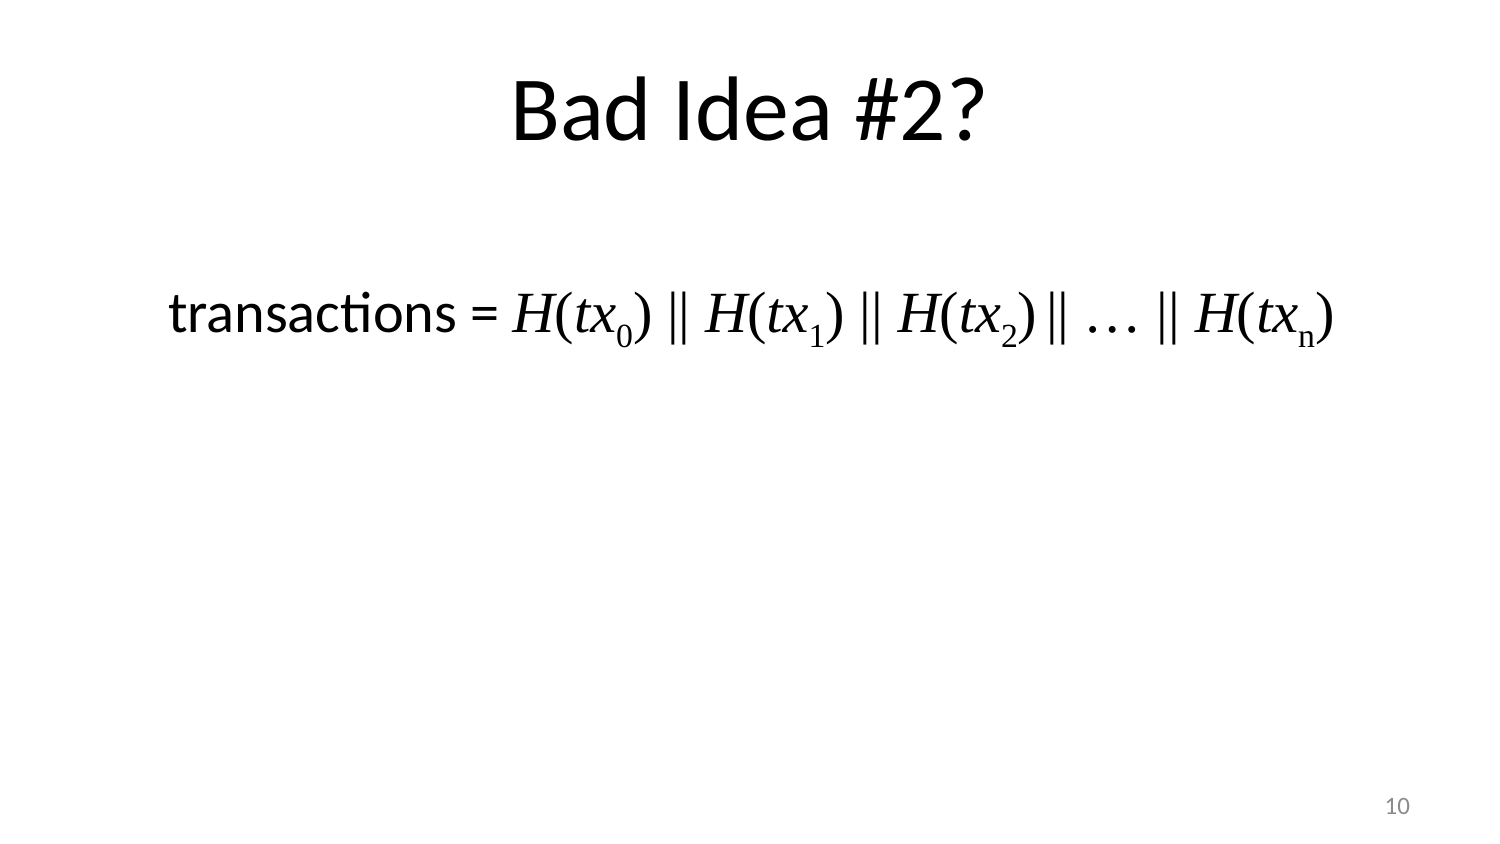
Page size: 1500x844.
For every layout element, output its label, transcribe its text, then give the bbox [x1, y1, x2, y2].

text_box transactions = H(tx0) || H(tx1) || H(tx2) || … || H(txn) [153, 267, 1359, 362]
slide_number 9 [1074, 782, 1425, 827]
title Bad Idea #2? [75, 33, 1425, 175]
